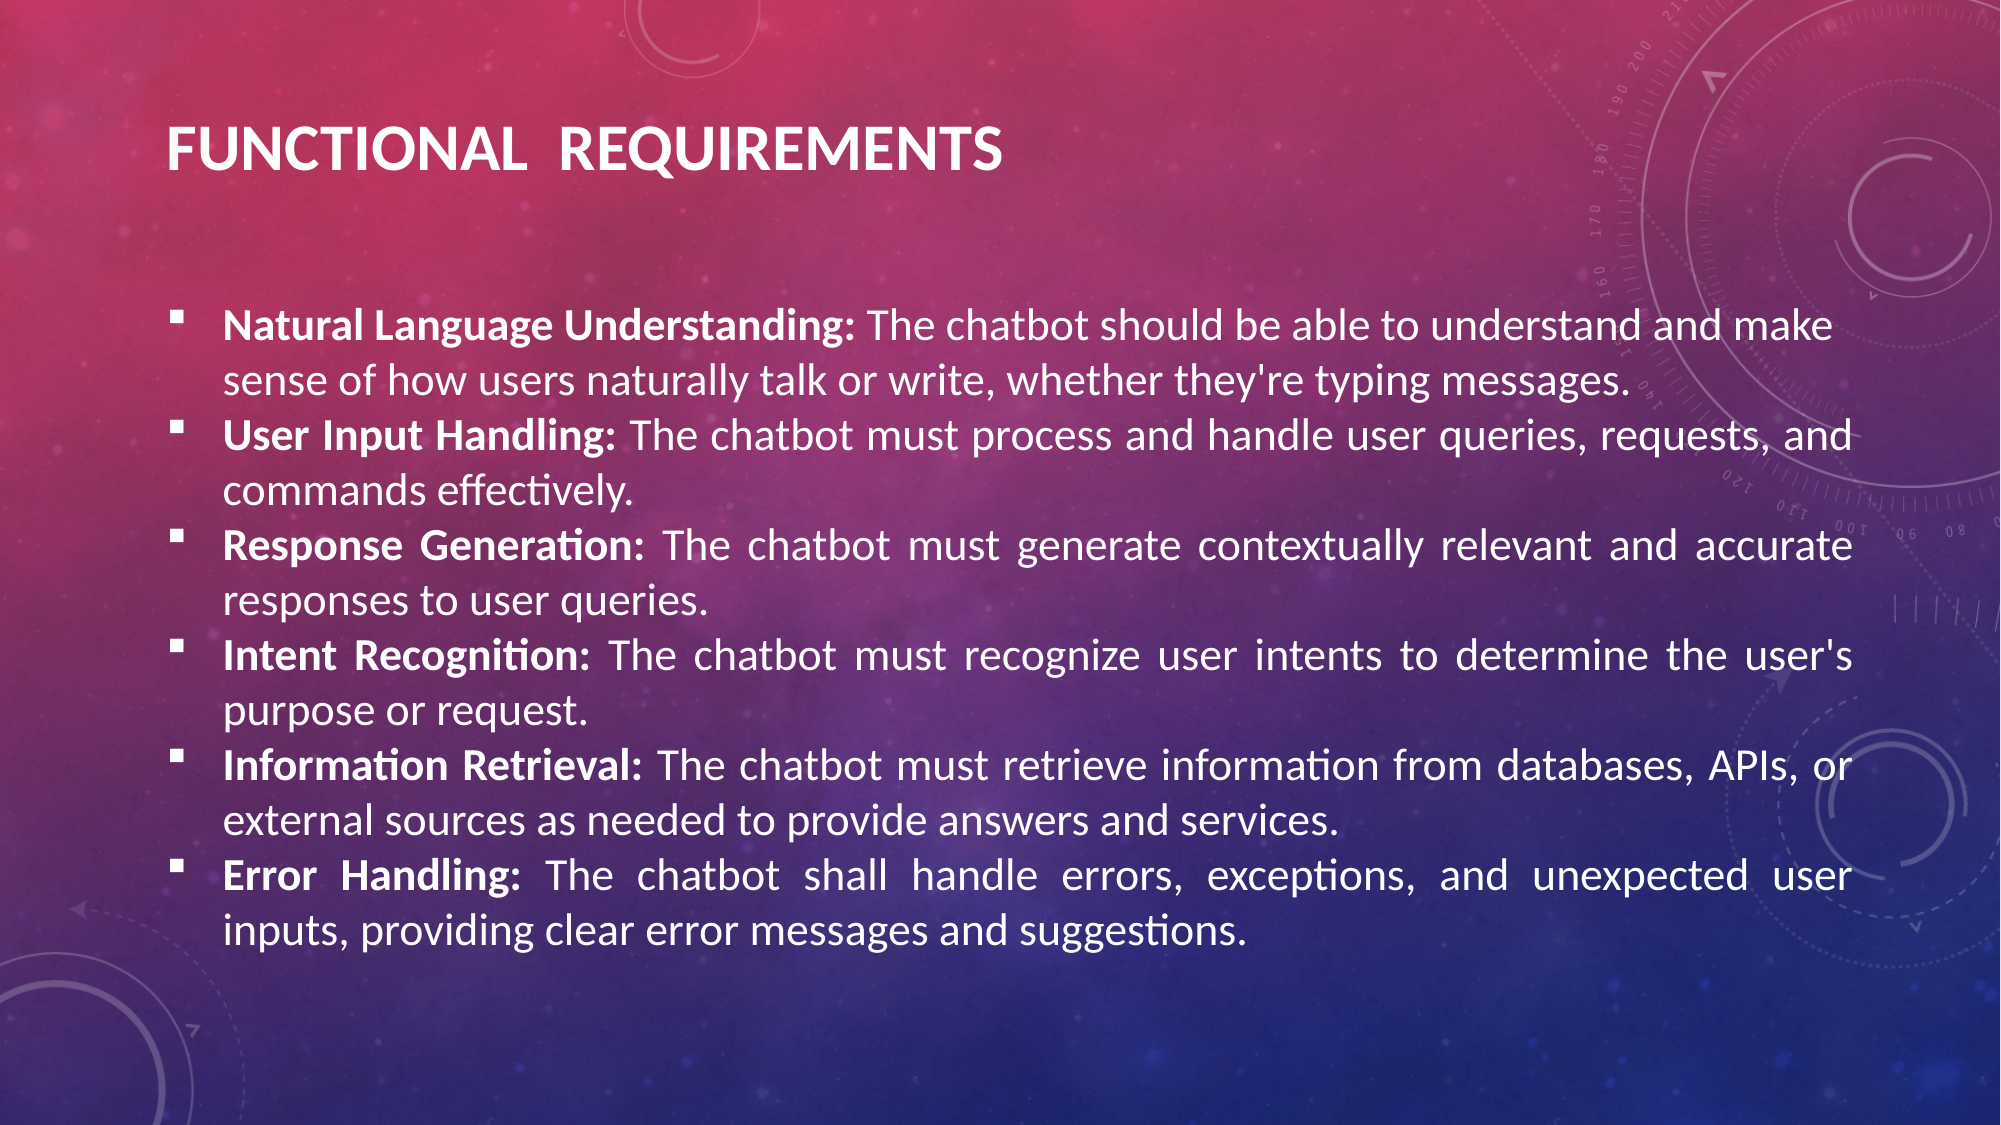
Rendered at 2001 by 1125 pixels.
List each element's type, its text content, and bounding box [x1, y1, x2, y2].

text_box FUNCTIONAL REQUIREMENTS [151, 96, 1079, 236]
text_box Natural Language Understanding: The chatbot should be able to understand and make sense of how users naturally talk or write, whether they're typing messages. User Input Handling: The chatbot must process and handle user queries, requests, and commands effectively. Response Generation: The chatbot must generate contextually relevant and accurate responses to user queries. Intent Recognition: The chatbot must recognize user intents to determine the user's purpose or request. Information Retrieval: The chatbot must retrieve information from databases, APIs, or external sources as needed to provide answers and services. Error Handling: The chatbot shall handle errors, exceptions, and unexpected user inputs, providing clear error messages and suggestions. [151, 287, 1870, 1052]
picture [0, 0, 2001, 1125]
